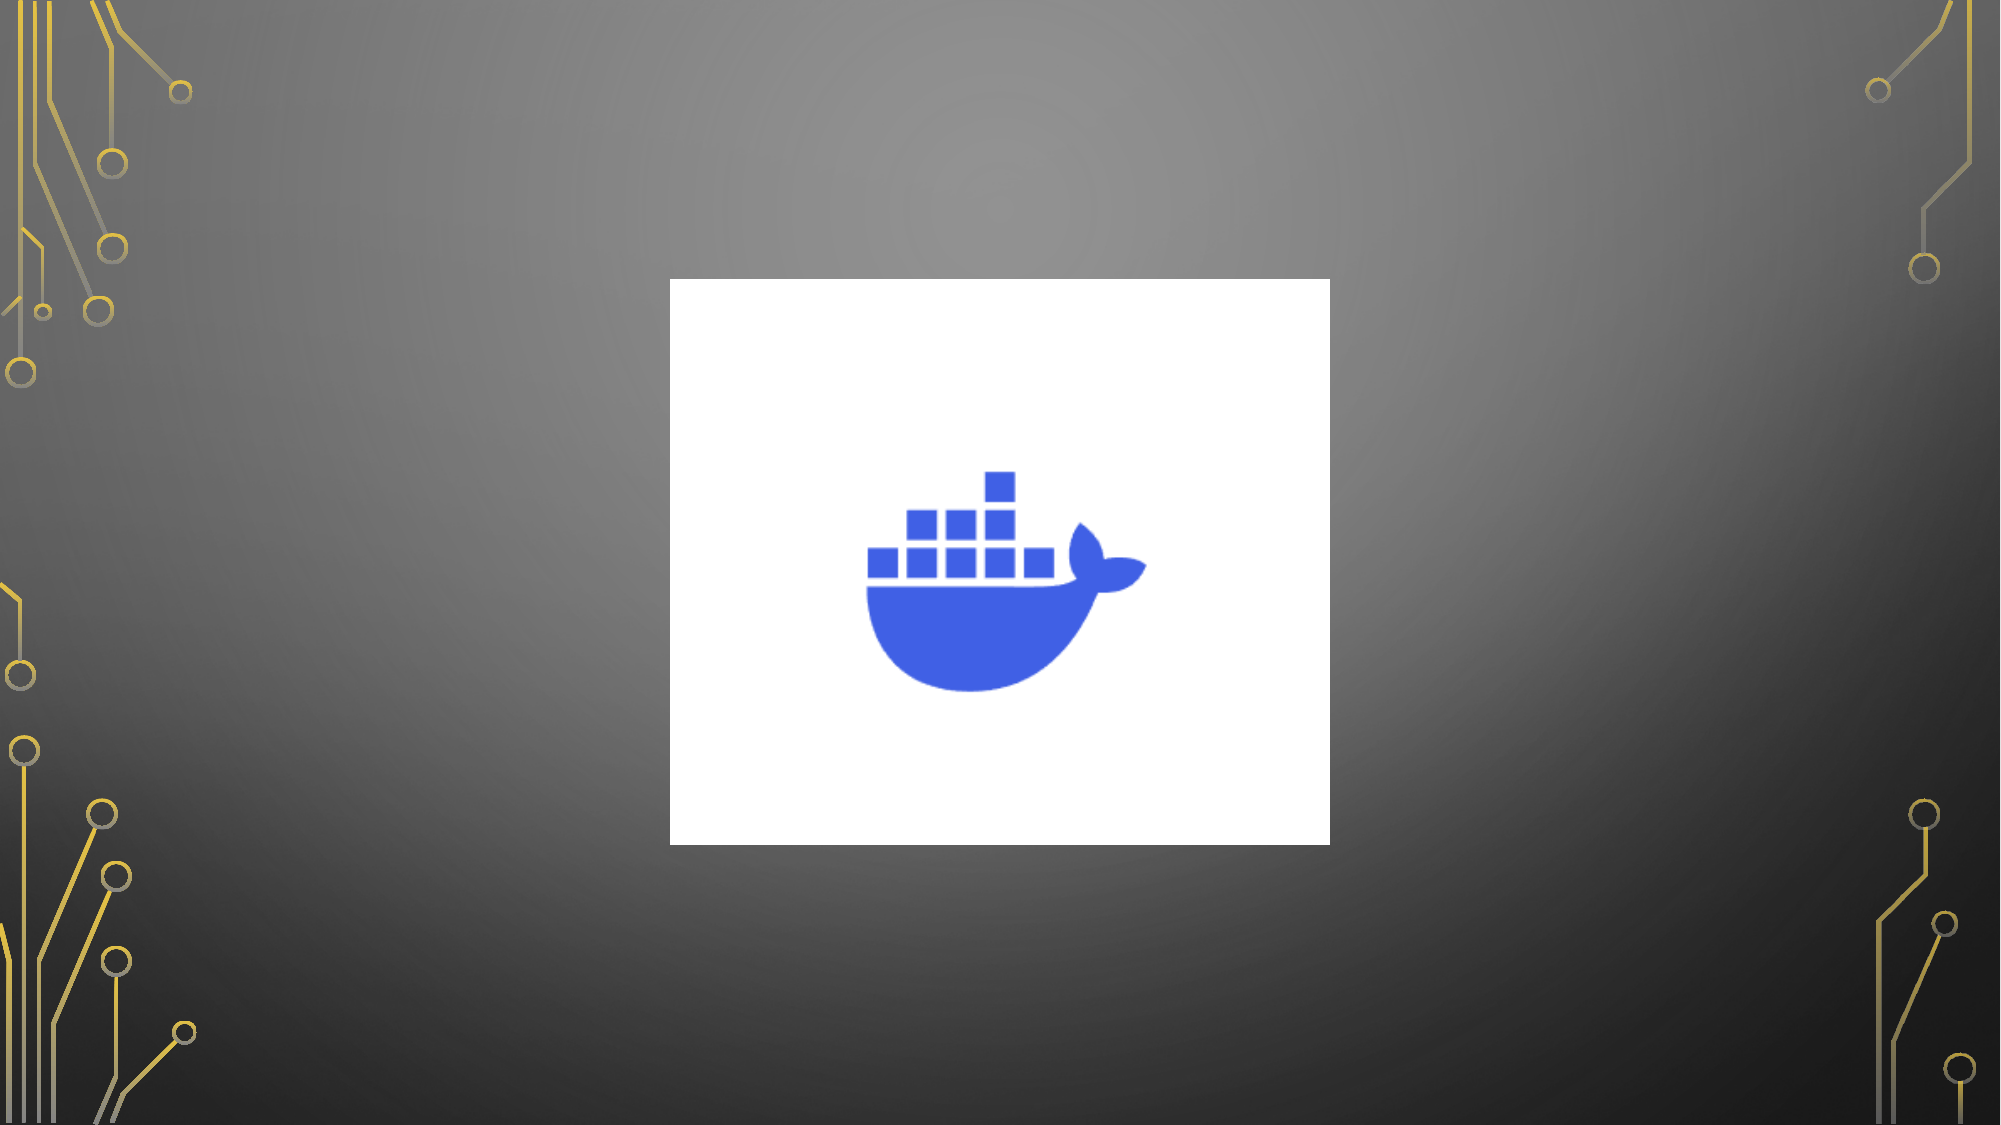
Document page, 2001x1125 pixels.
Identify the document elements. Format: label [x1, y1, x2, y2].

picture [670, 279, 1330, 846]
